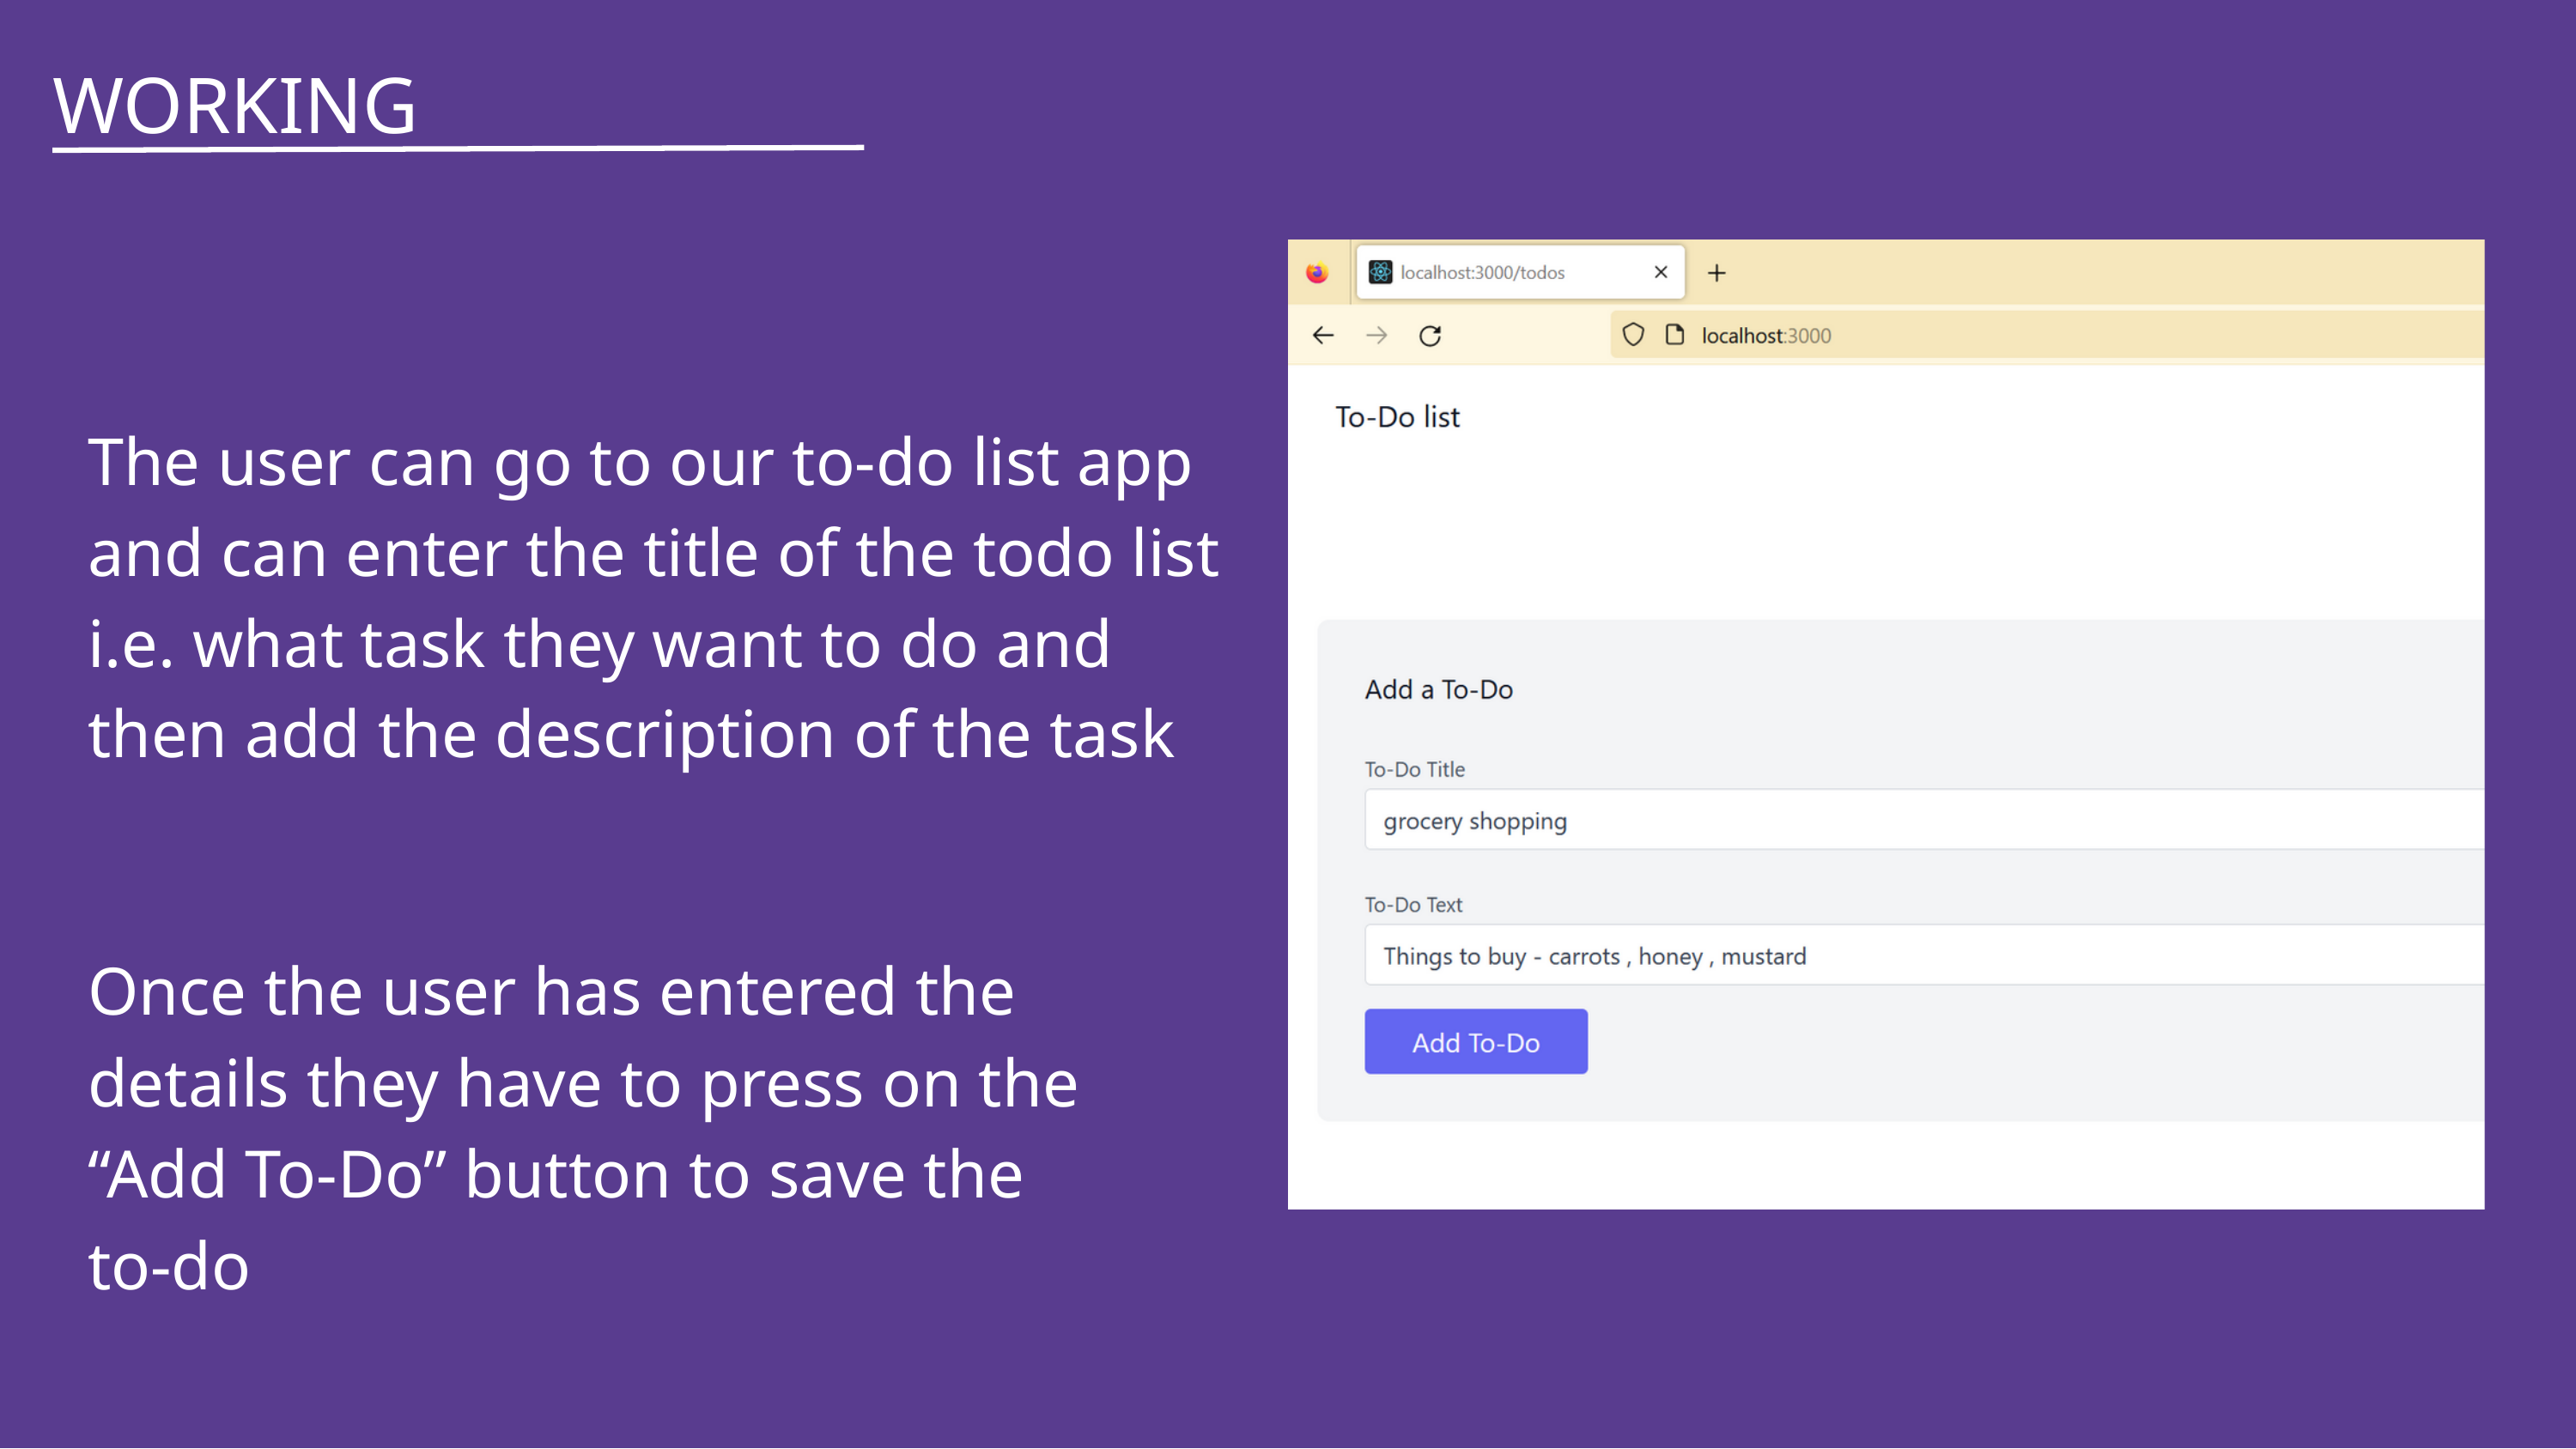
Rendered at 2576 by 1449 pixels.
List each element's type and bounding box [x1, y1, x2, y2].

text_box [1338, 0, 2576, 1449]
text_box [0, 0, 1335, 1449]
